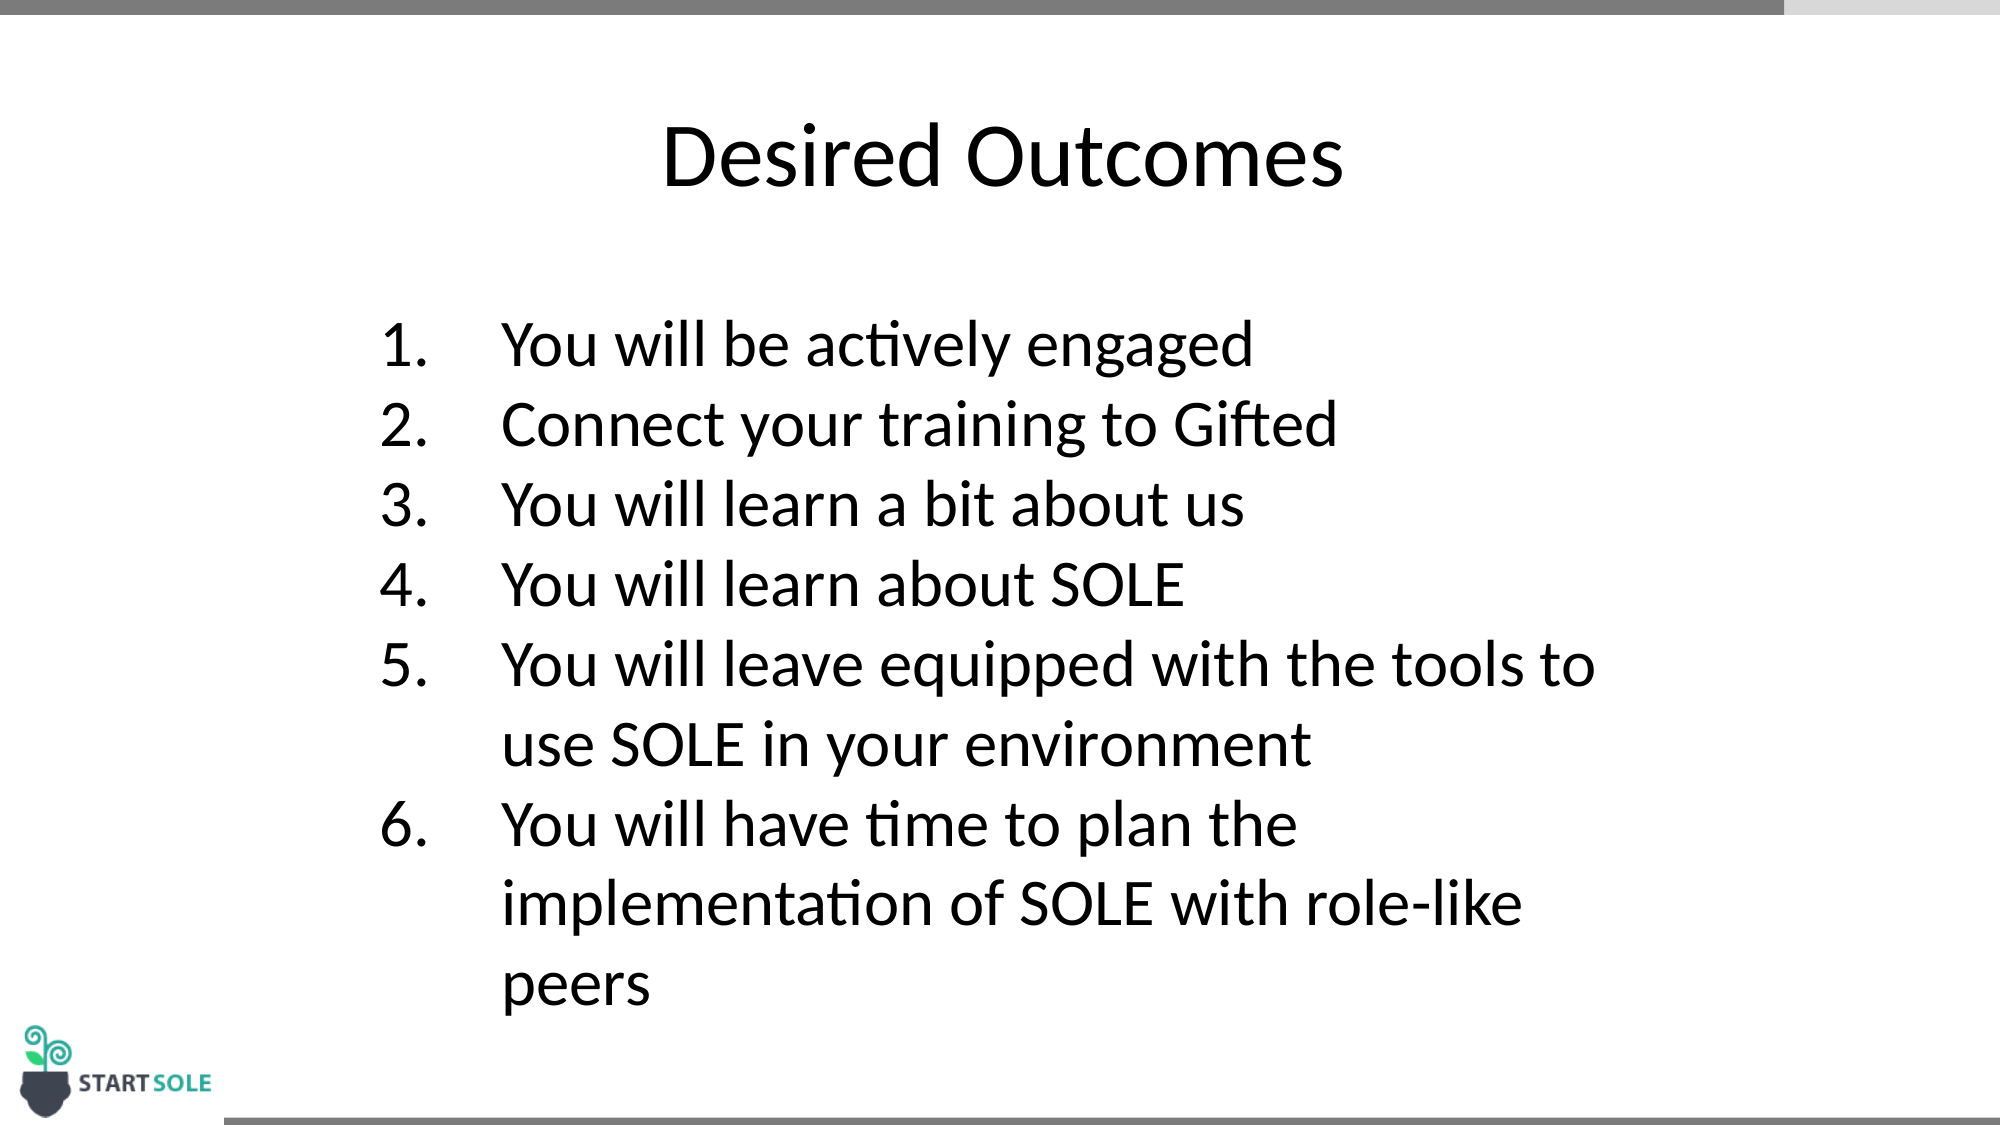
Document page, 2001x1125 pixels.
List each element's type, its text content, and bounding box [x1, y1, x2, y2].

text_box You will be actively engaged Connect your training to Gifted You will learn a bit about us You will learn about SOLE You will leave equipped with the tools to use SOLE in your environment You will have time to plan the implementation of SOLE with role-like peers [364, 292, 1656, 1035]
text_box Desired Outcomes [463, 86, 1545, 214]
picture [19, 1025, 213, 1118]
